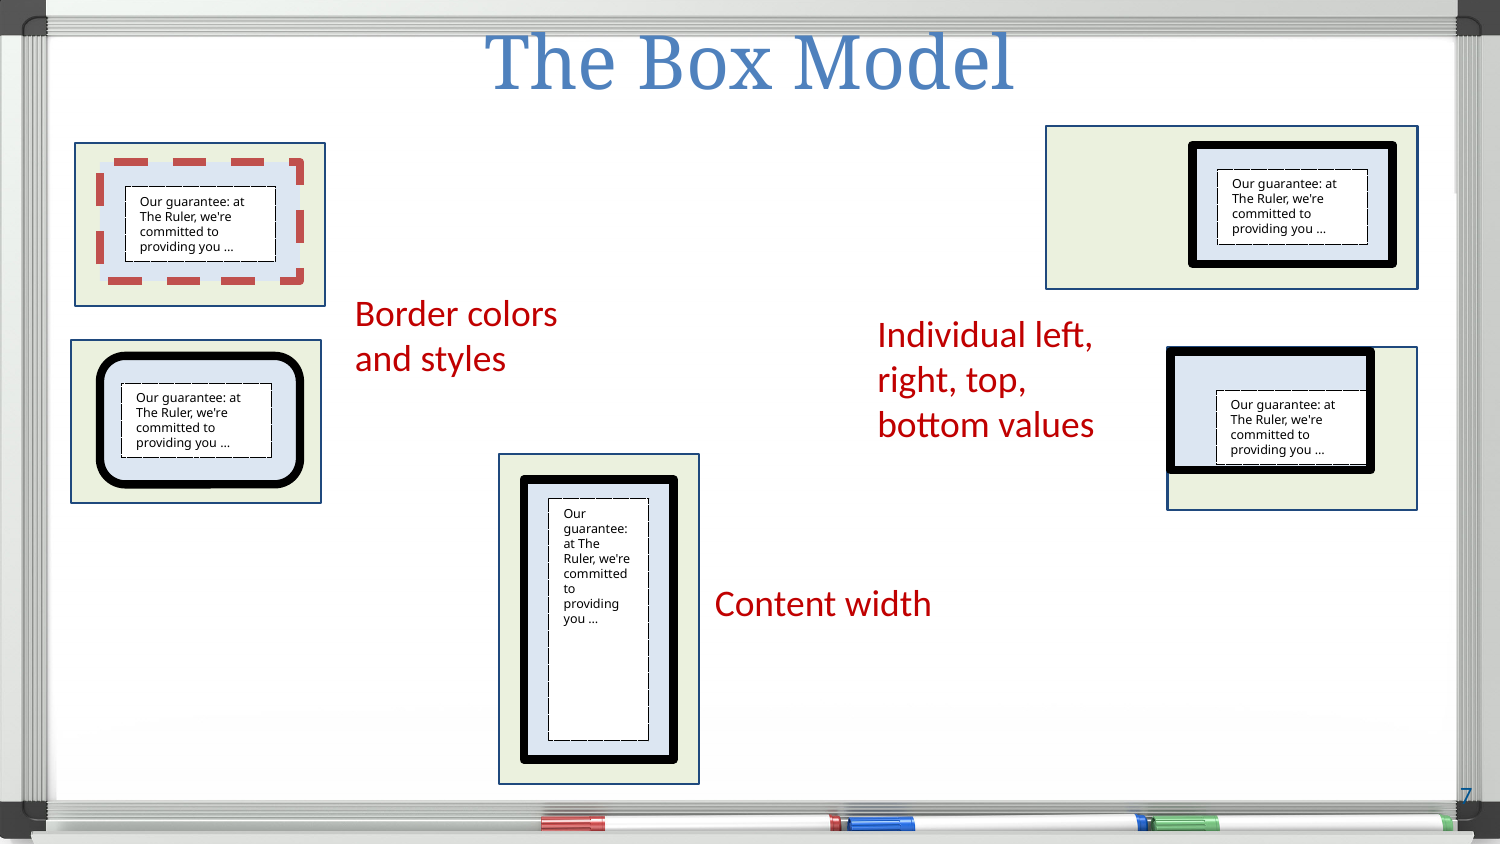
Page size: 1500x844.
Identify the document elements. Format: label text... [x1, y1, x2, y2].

picture [0, 0, 1500, 844]
text_box [1165, 345, 1420, 512]
text_box [69, 338, 323, 505]
text_box [1169, 349, 1373, 472]
text_box Our guarantee: at The Ruler, we're committed to providing you … [1217, 169, 1368, 244]
text_box Border colors and styles [339, 281, 630, 387]
text_box [522, 477, 676, 762]
text_box Our guarantee: at The Ruler, we're committed to providing you … [548, 498, 649, 741]
title The Box Model [12, 9, 1488, 110]
text_box Content width [699, 571, 990, 632]
text_box [1190, 143, 1395, 266]
text_box [73, 141, 327, 308]
slide_number 7 [1387, 771, 1488, 817]
text_box Individual left, right, top, bottom values [862, 302, 1153, 453]
text_box Our guarantee: at The Ruler, we're committed to providing you … [121, 382, 272, 458]
text_box [1044, 124, 1420, 291]
text_box [497, 452, 701, 786]
text_box [98, 160, 302, 283]
text_box Our guarantee: at The Ruler, we're committed to providing you … [1215, 389, 1366, 465]
text_box [97, 353, 303, 487]
text_box Our guarantee: at The Ruler, we're committed to providing you … [124, 186, 275, 262]
